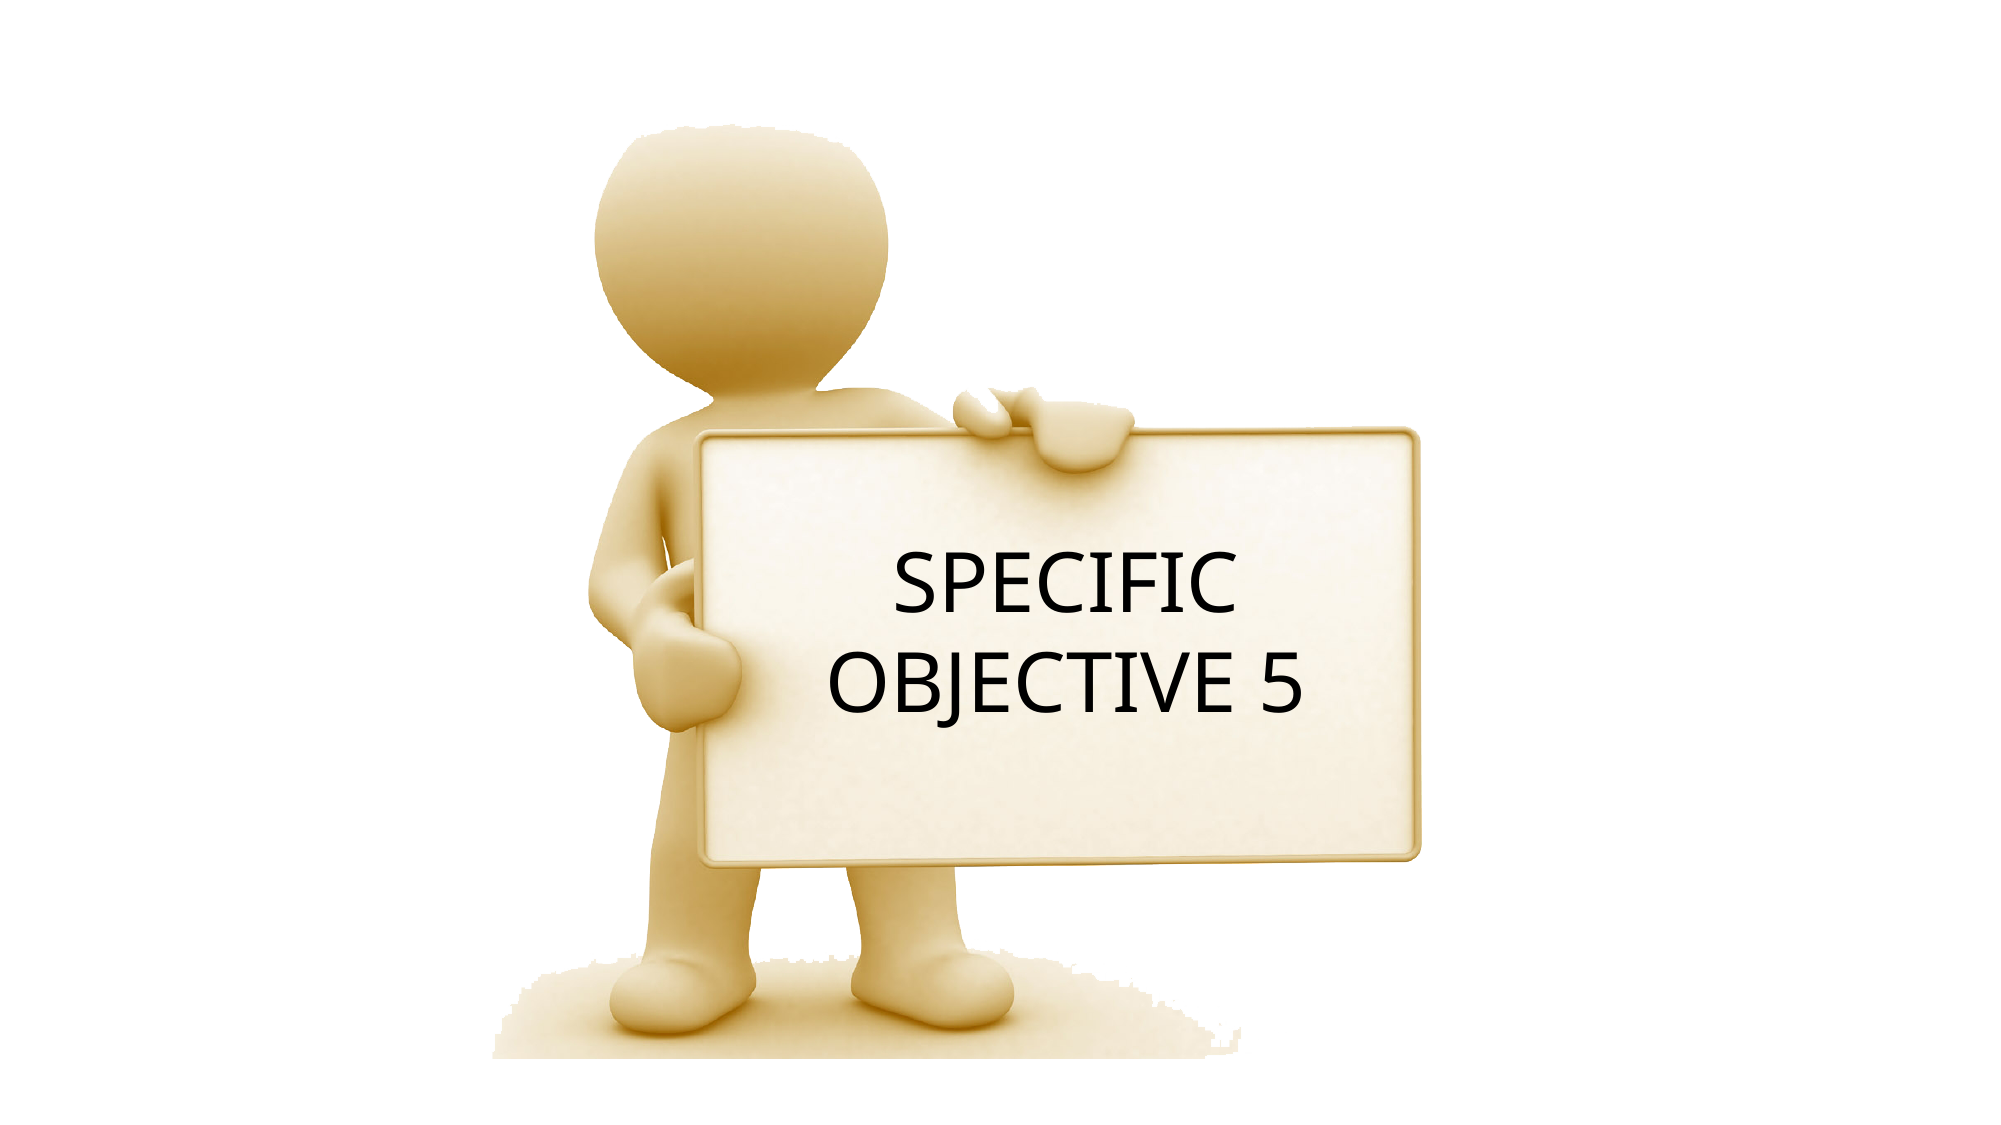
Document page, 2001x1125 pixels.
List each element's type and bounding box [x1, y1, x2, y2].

picture [206, 66, 1794, 1059]
